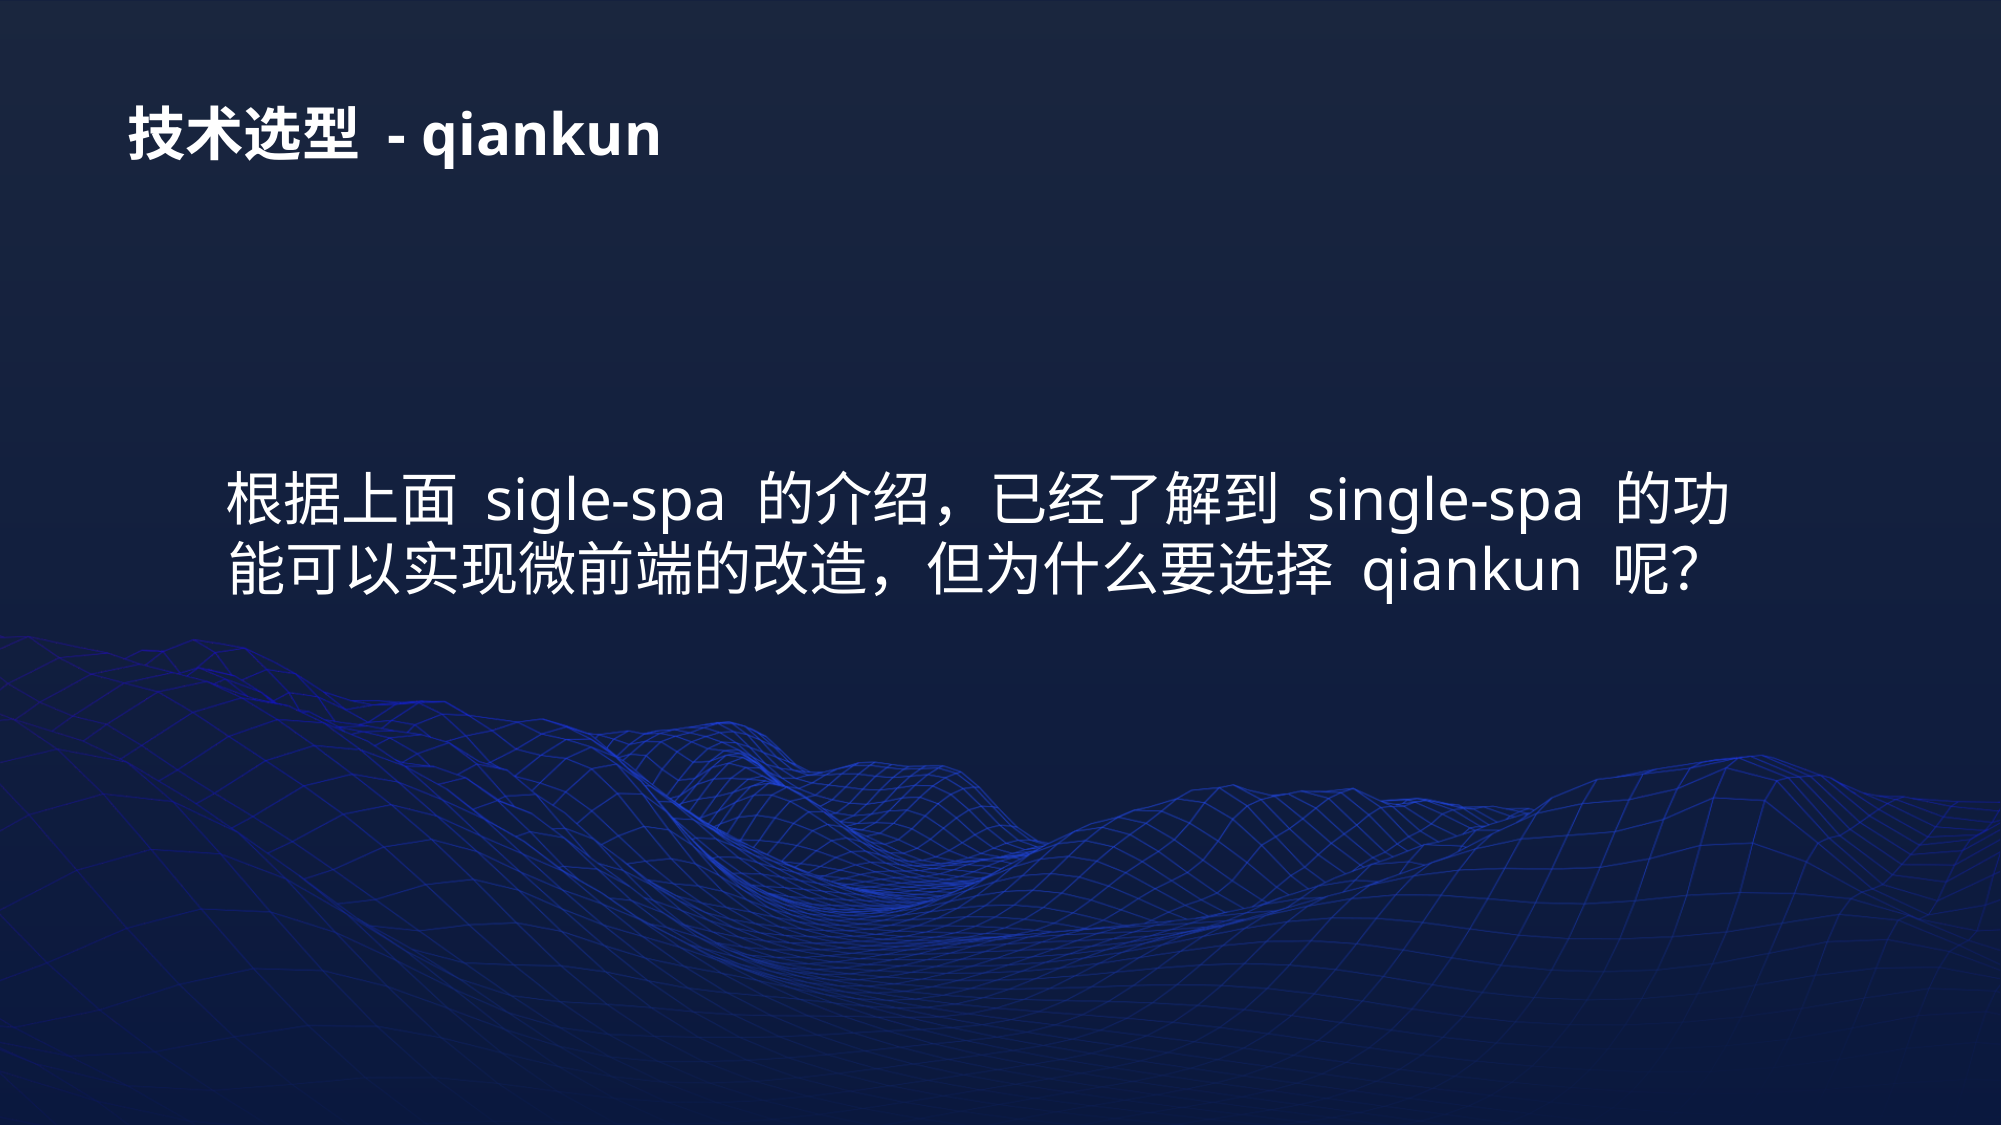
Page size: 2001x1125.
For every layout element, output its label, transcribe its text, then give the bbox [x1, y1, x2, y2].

picture [0, 220, 2001, 1125]
text_box 根据上面 sigle-spa 的介绍，已经了解到 single-spa 的功能可以实现微前端的改造，但为什么要选择 qiankun 呢？ [203, 455, 1754, 610]
text_box 技术选型 - qiankun [120, 90, 693, 175]
